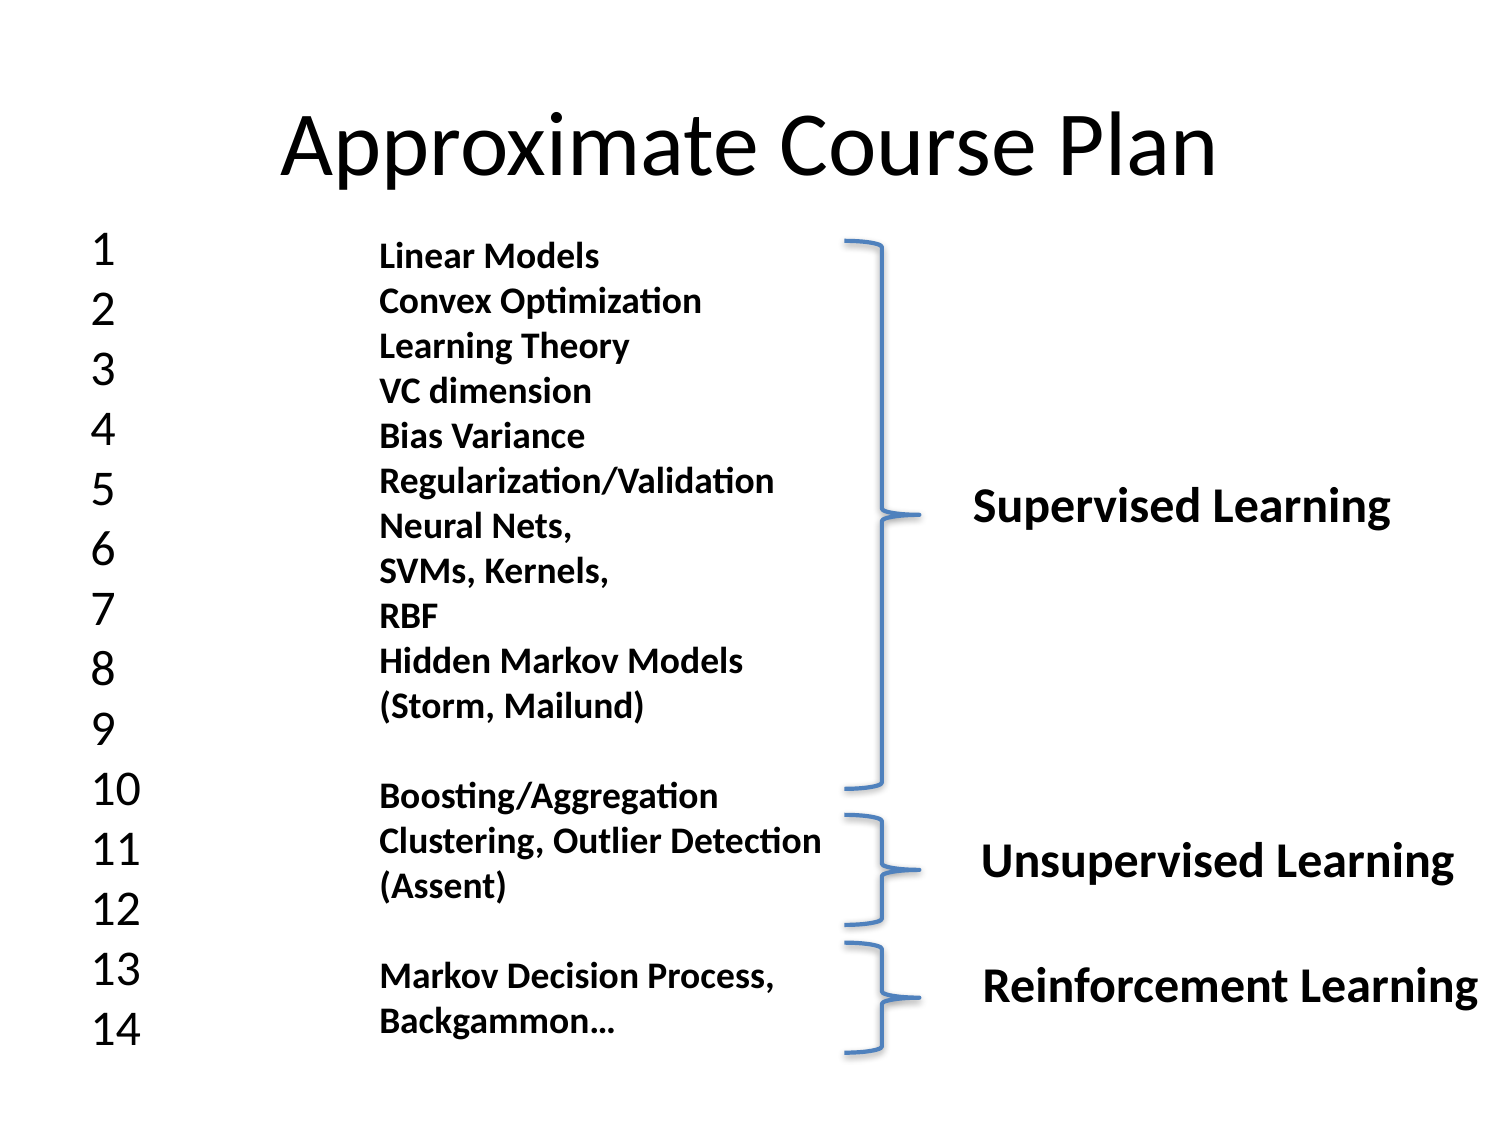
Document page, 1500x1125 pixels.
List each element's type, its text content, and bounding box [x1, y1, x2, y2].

text_box [844, 812, 922, 928]
text_box Reinforcement Learning [967, 945, 1494, 1021]
text_box Supervised Learning [958, 464, 1407, 540]
title Approximate Course Plan [75, 45, 1425, 233]
text_box [844, 238, 922, 791]
text_box [844, 940, 922, 1055]
text_box 1 2 3 4 5 6 7 8 9 10 11 12 13 14 [75, 208, 156, 1063]
text_box Linear Models Convex Optimization Learning Theory VC dimension Bias Variance Regularization/Validation Neural Nets, SVMs, Kernels, RBF Hidden Markov Models (Storm, Mailund) Boosting/Aggregation Clustering, Outlier Detection (Assent) Markov Decision Process, Backgammon… [364, 223, 838, 1049]
text_box Unsupervised Learning [966, 820, 1471, 896]
